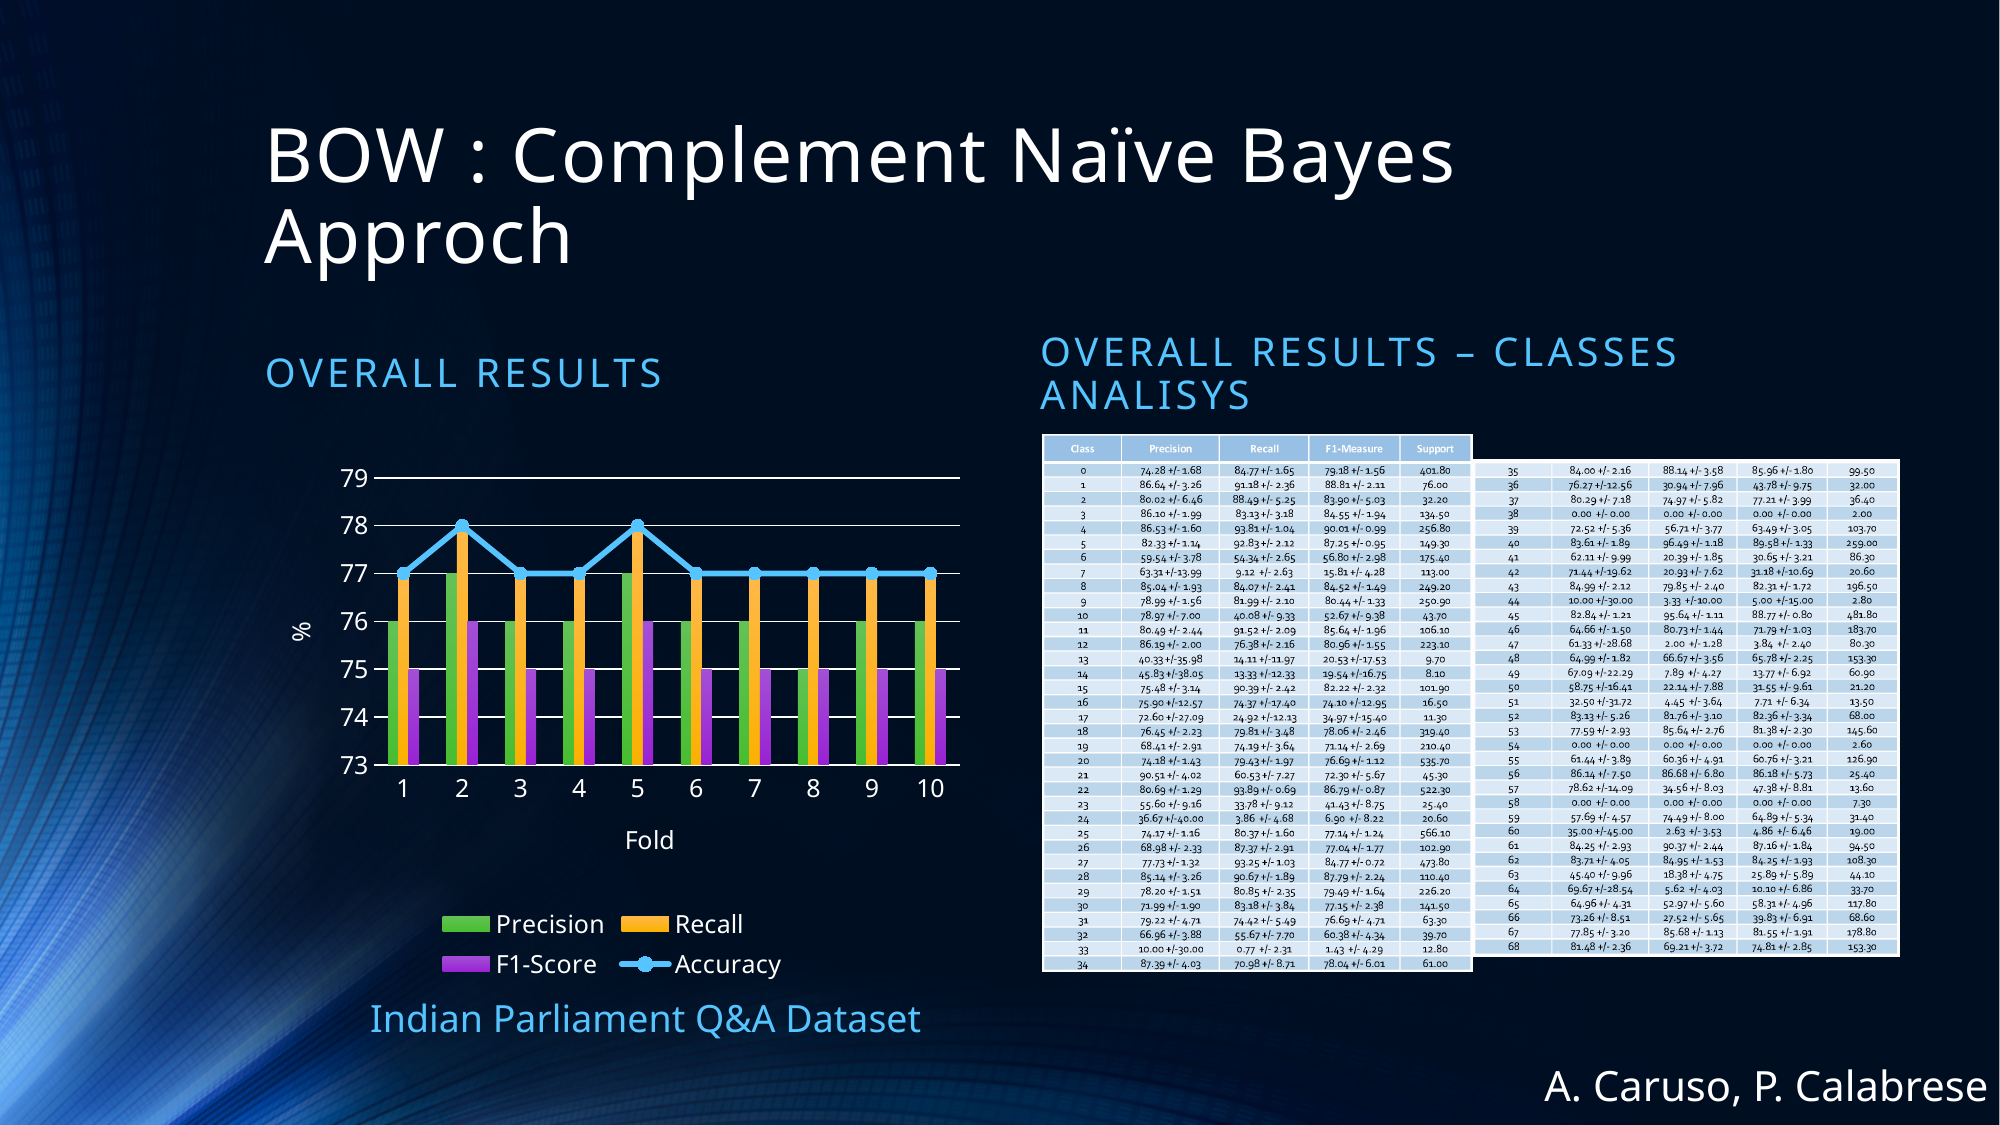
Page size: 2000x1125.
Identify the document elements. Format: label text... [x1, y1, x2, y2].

picture [0, 0, 2000, 1125]
chart [249, 449, 975, 988]
list Overall results [249, 312, 975, 438]
text_box Indian Parliament Q&A Dataset [355, 988, 937, 1047]
text_box A. Caruso, P. Calabrese [1529, 1052, 2000, 1117]
list Overall results – classes analisys [1025, 312, 1750, 438]
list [1042, 434, 1473, 972]
title BOW : Complement Naïve Bayes Approch [249, 62, 1750, 288]
